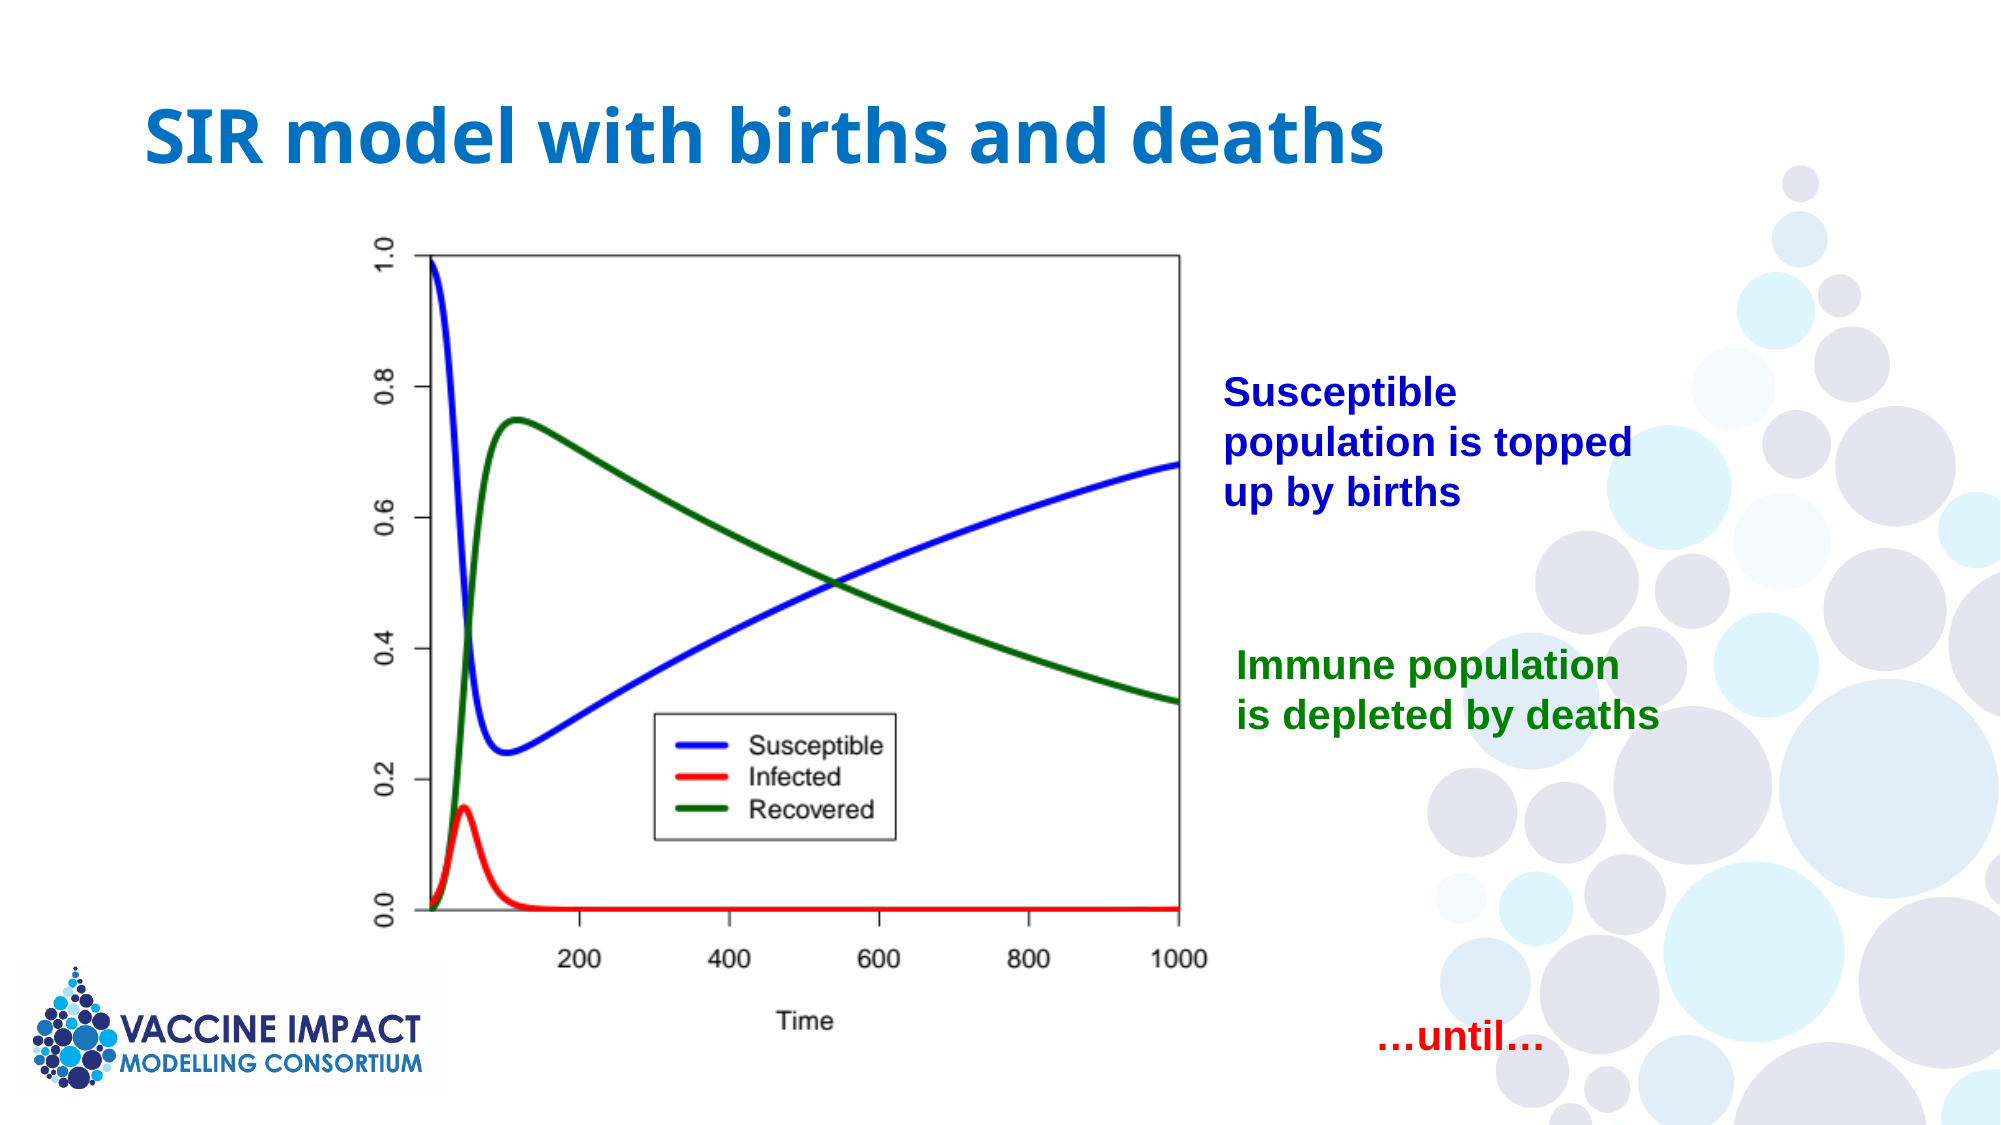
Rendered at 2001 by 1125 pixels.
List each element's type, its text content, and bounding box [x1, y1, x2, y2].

picture [0, 0, 2001, 1125]
text_box …until… [1360, 1001, 1683, 1067]
text_box Immune population is depleted by deaths [1243, 630, 1678, 745]
text_box Susceptible population is topped up by births [1243, 357, 1665, 522]
text_box SIR model with births and deaths [129, 78, 1481, 201]
